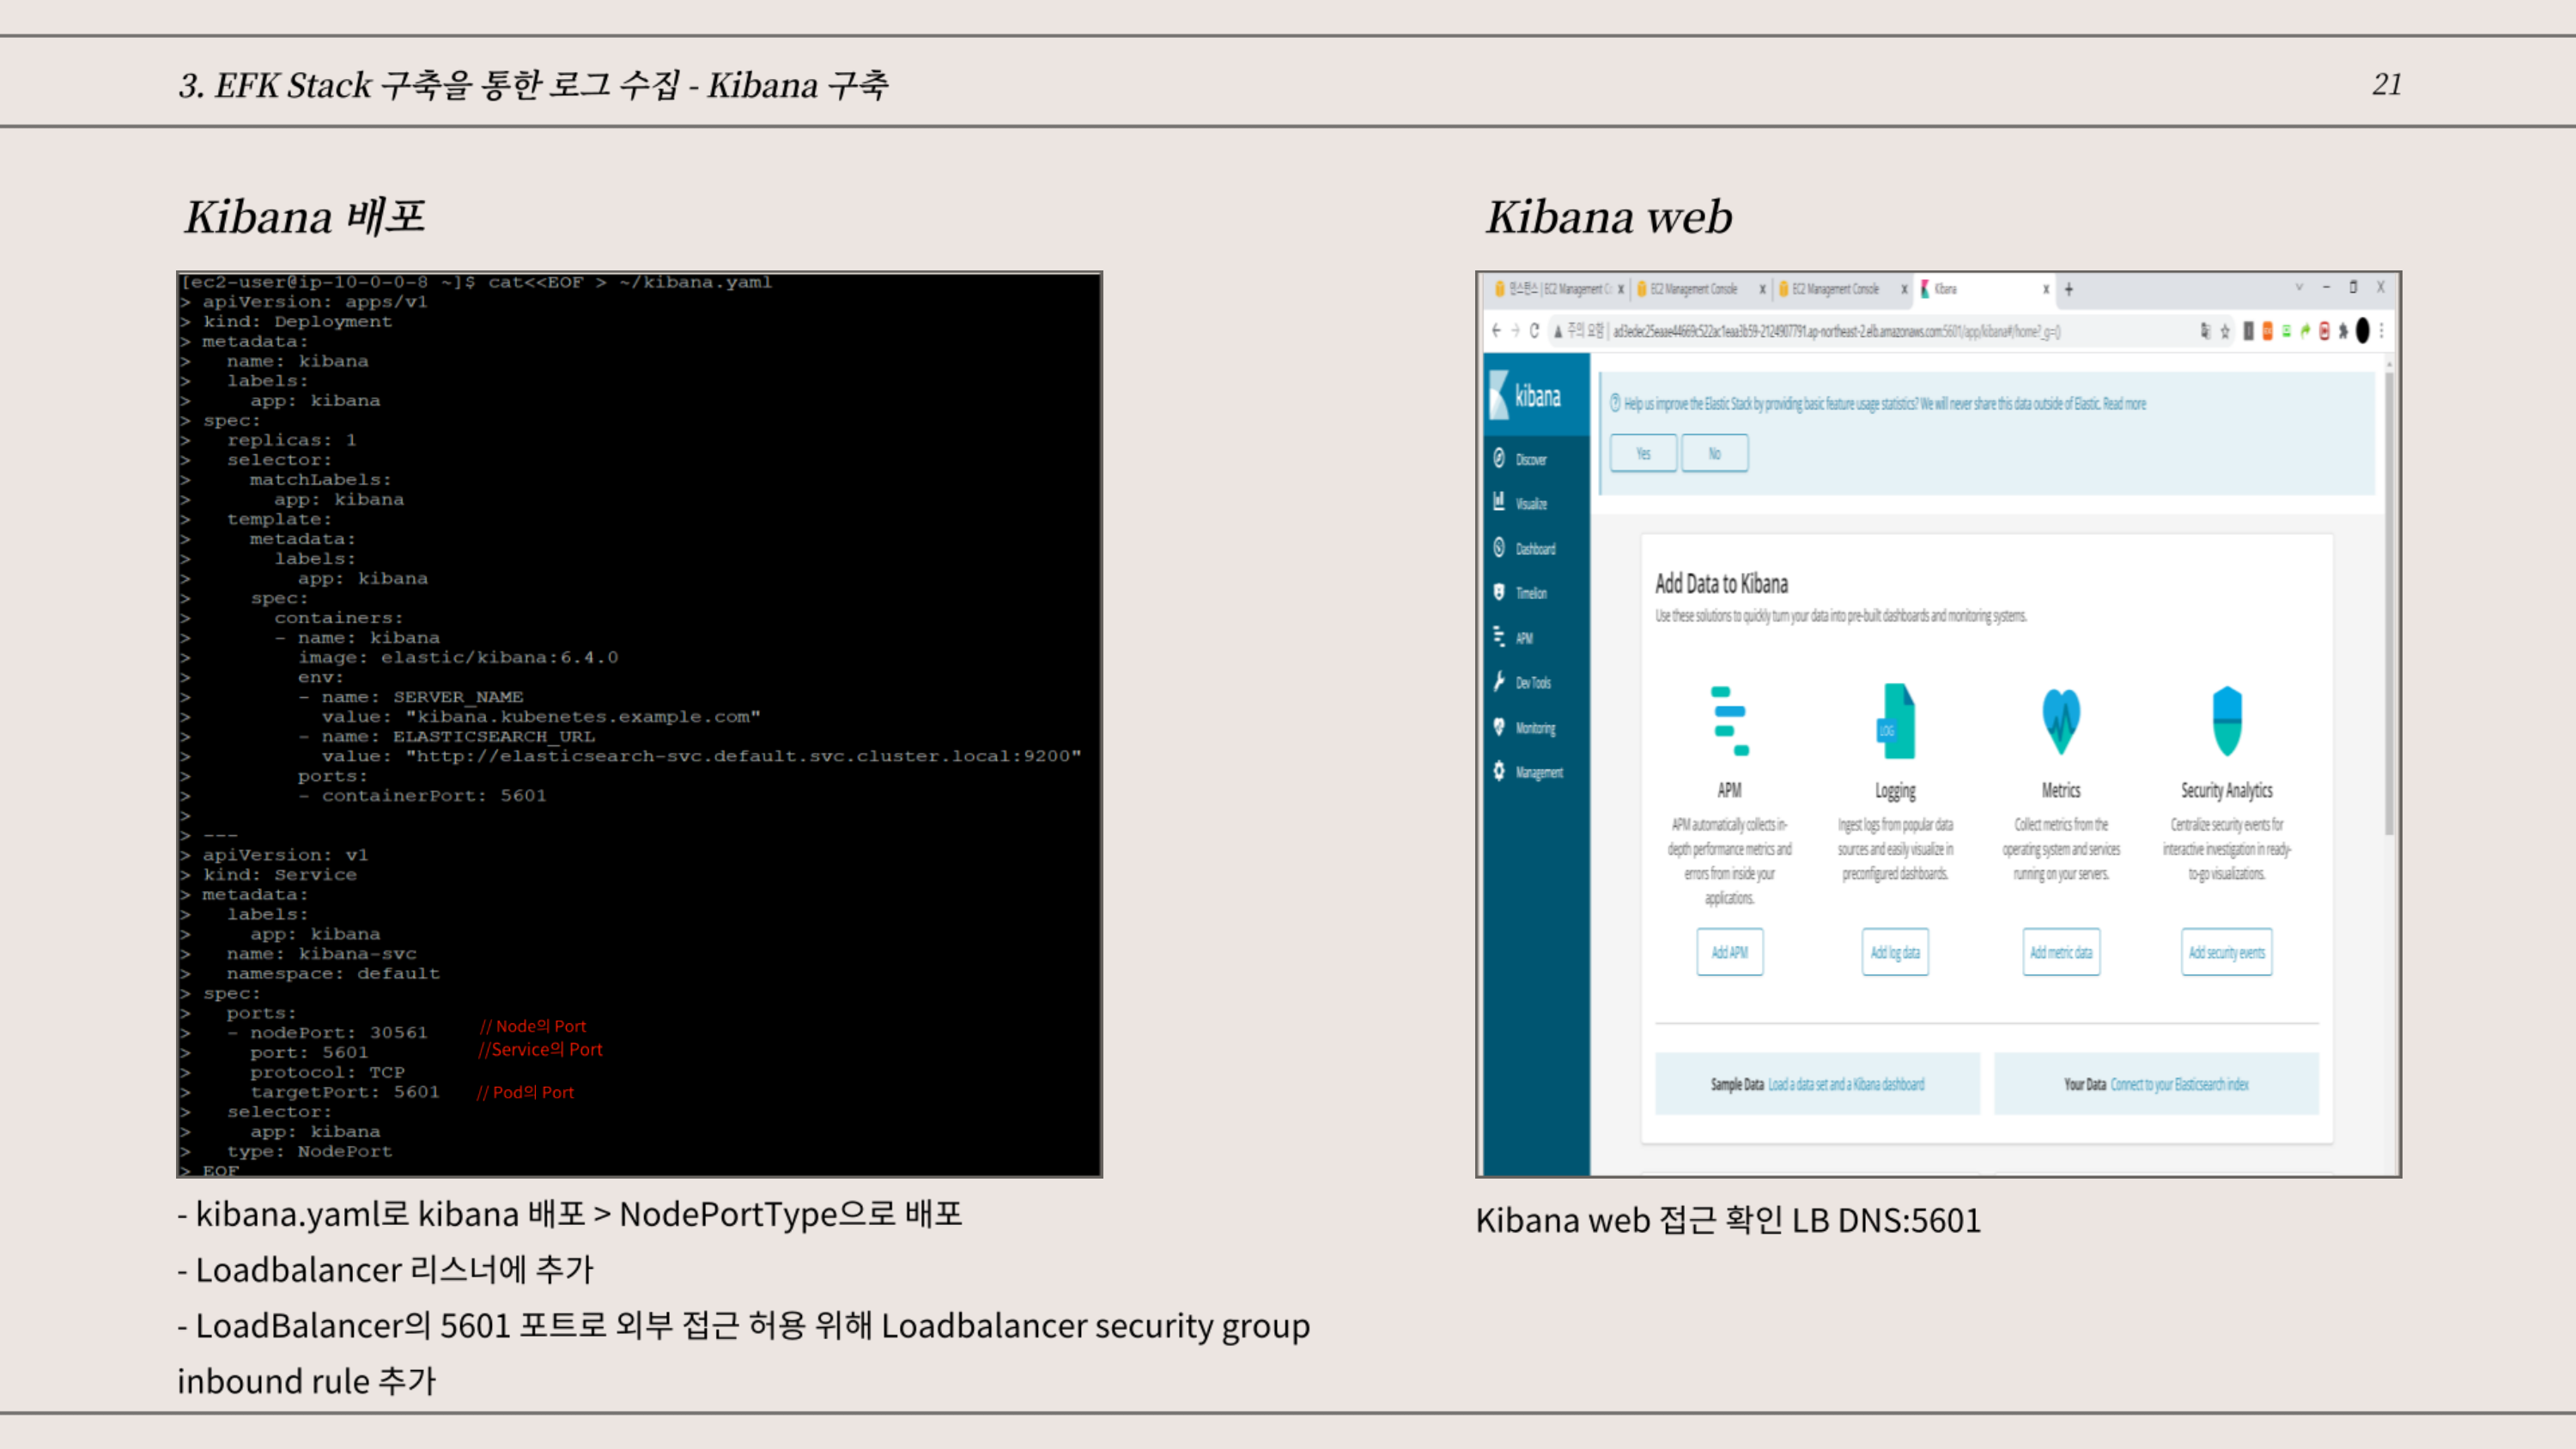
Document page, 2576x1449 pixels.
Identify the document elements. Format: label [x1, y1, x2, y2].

picture [171, 1185, 1326, 1422]
picture [474, 1077, 582, 1114]
text_box [0, 29, 2576, 41]
picture [2210, 58, 2415, 114]
text_box [1475, 270, 2403, 1179]
picture [1477, 177, 1752, 260]
picture [171, 55, 902, 118]
text_box [1329, 1407, 2576, 1419]
picture [476, 1011, 612, 1072]
picture [175, 177, 445, 260]
text_box [0, 120, 2576, 132]
picture [1470, 1190, 1998, 1261]
text_box [176, 270, 1103, 1179]
text_box [0, 1407, 167, 1419]
